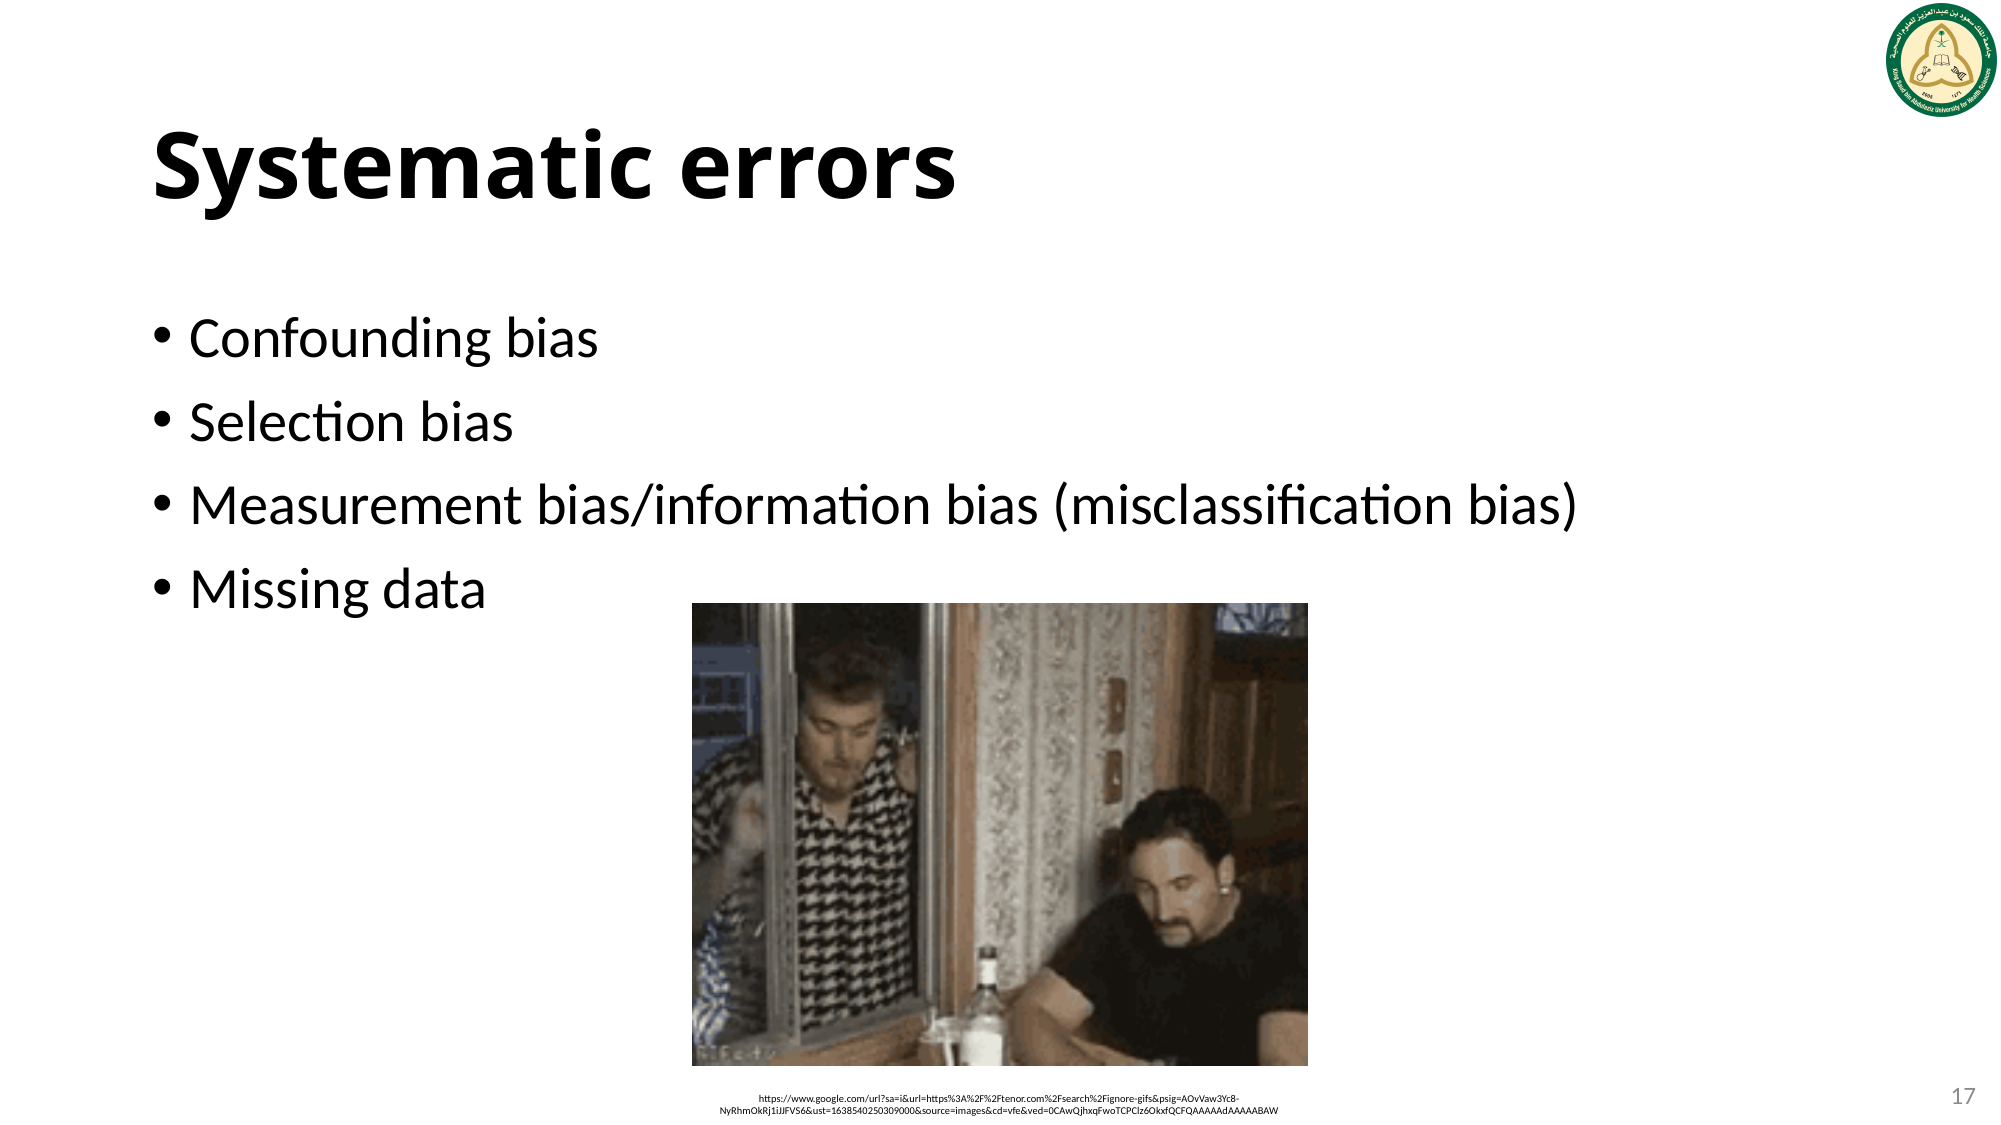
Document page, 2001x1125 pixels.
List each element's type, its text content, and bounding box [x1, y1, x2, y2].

title Systematic errors [137, 59, 1863, 278]
slide_number 17 [1541, 1065, 1991, 1125]
picture [1886, 3, 1997, 117]
picture [692, 603, 1308, 1066]
list Confounding bias Selection bias Measurement bias/information bias (misclassification bias) Missing data [137, 299, 1863, 1014]
text_box https://www.google.com/url?sa=i&url=https%3A%2F%2Ftenor.com%2Fsearch%2Fignore-gifs&psig=AOvVaw3Yc8-NyRhmOkRj1iJJFVS6&ust=1638540250309000&source=images&cd=vfe&ved=0CAwQjhxqFwoTCPClz6OkxfQCFQAAAAAdAAAAABAW [490, 1084, 1510, 1125]
